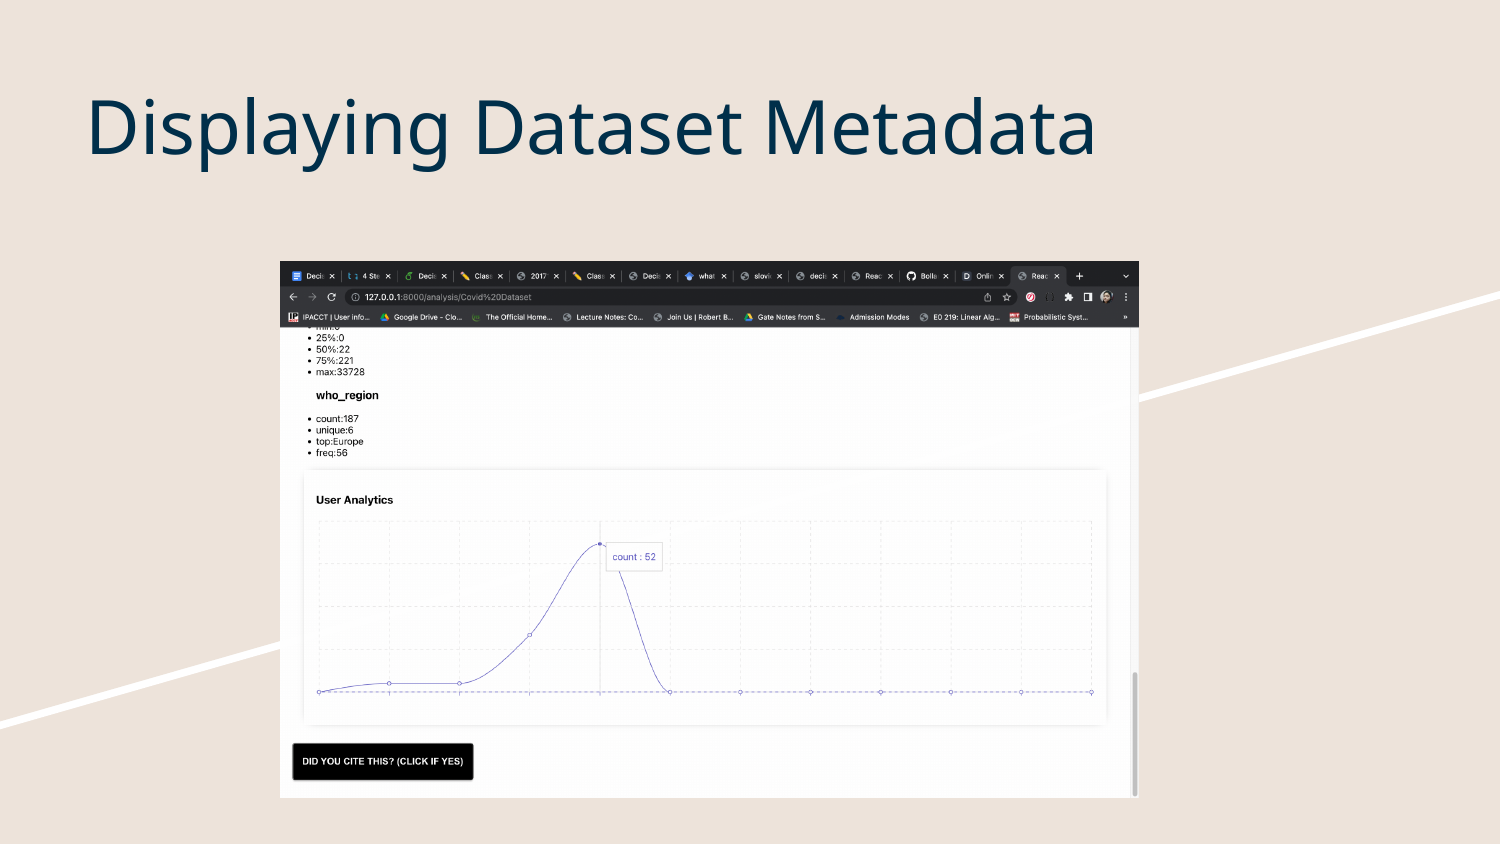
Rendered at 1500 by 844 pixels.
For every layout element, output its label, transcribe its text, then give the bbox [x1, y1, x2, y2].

title Displaying Dataset Metadata [70, 64, 1469, 275]
picture [280, 260, 1139, 798]
